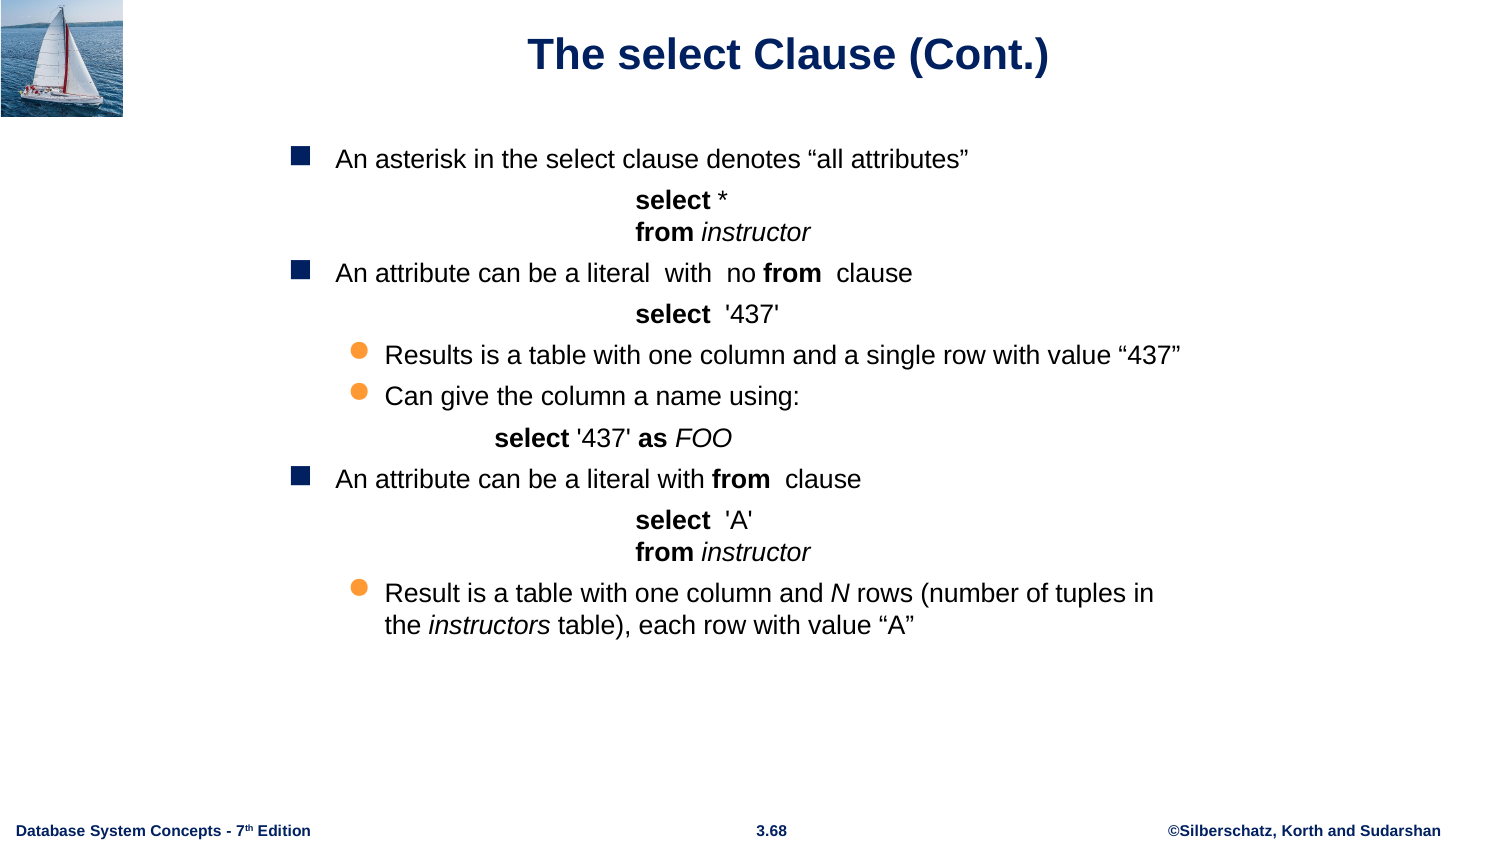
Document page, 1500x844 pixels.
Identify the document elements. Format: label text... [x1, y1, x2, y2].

list An asterisk in the select clause denotes “all attributes” select * from instructor An attribute can be a literal with no from clause select '437' Results is a table with one column and a single row with value “437” Can give the column a name using: select '437' as FOO An attribute can be a literal with from clause select 'A' from instructor Result is a table with one column and N rows (number of tuples in the instructors table), each row with value “A” [282, 136, 1208, 752]
title The select Clause (Cont.) [125, 14, 1452, 90]
picture [0, 0, 123, 117]
